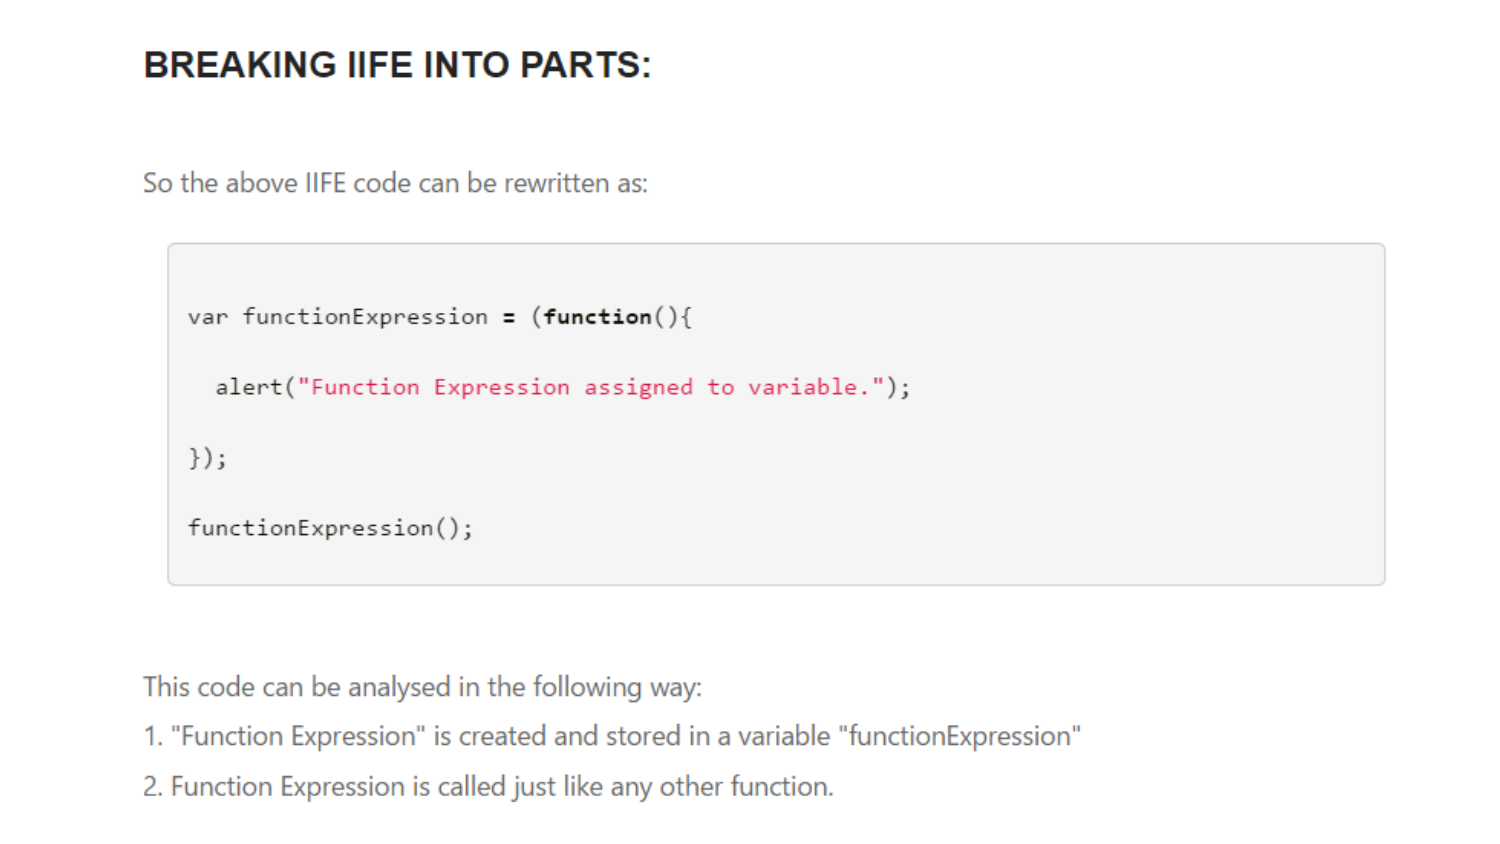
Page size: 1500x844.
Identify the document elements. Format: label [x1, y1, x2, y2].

picture [91, 24, 1435, 819]
